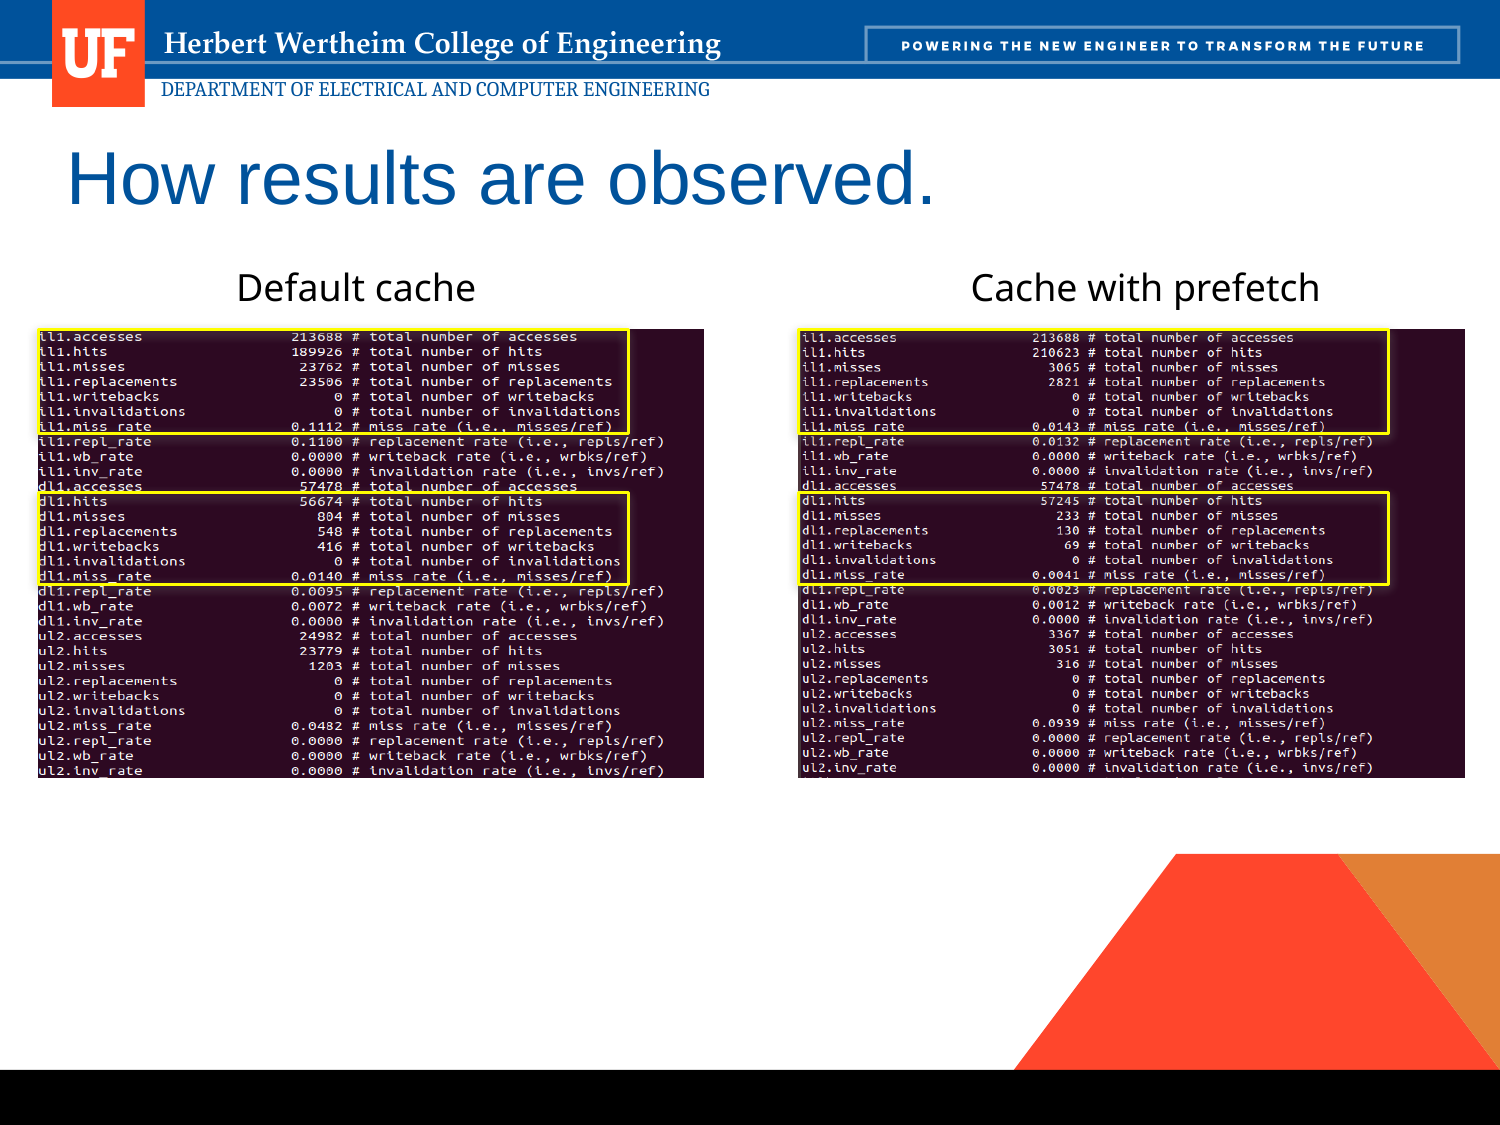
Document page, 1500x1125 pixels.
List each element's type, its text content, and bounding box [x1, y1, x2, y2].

picture [37, 328, 705, 778]
title How results are observed. [51, 114, 1449, 214]
text_box Default cache [220, 256, 492, 316]
text_box Cache with prefetch [945, 256, 1347, 316]
picture [0, 0, 1500, 107]
picture [798, 328, 1465, 778]
